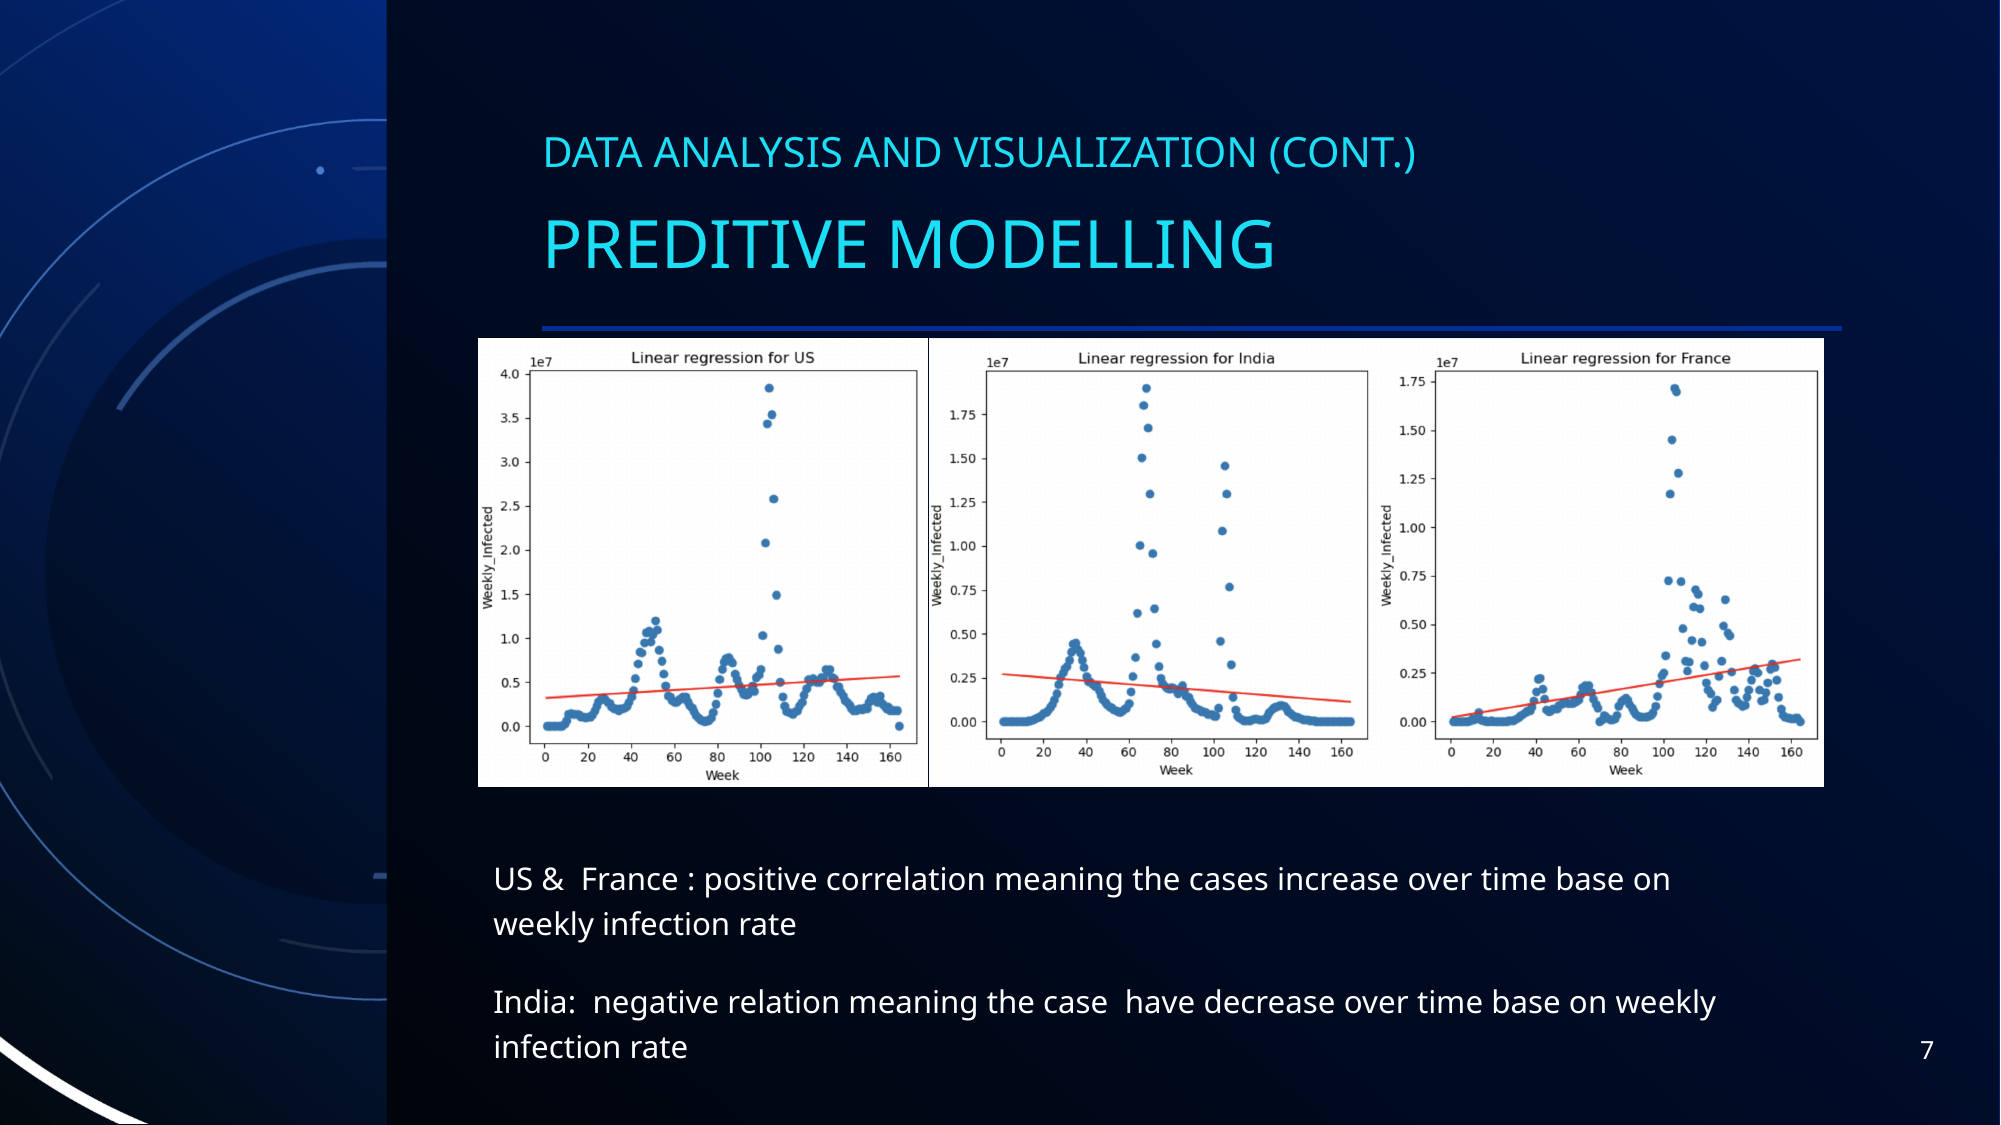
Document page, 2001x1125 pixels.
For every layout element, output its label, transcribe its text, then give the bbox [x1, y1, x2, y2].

list US & France : positive correlation meaning the cases increase over time base on weekly infection rate India: negative relation meaning the case have decrease over time base on weekly infection rate [478, 844, 1784, 1125]
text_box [478, 338, 1824, 787]
picture [0, 0, 387, 1124]
slide_number 7 [1784, 1021, 1950, 1082]
text_box Data Analysis and visualization (cont.) [542, 0, 2000, 230]
title PREDITIVE MODELLING [542, 230, 1760, 291]
